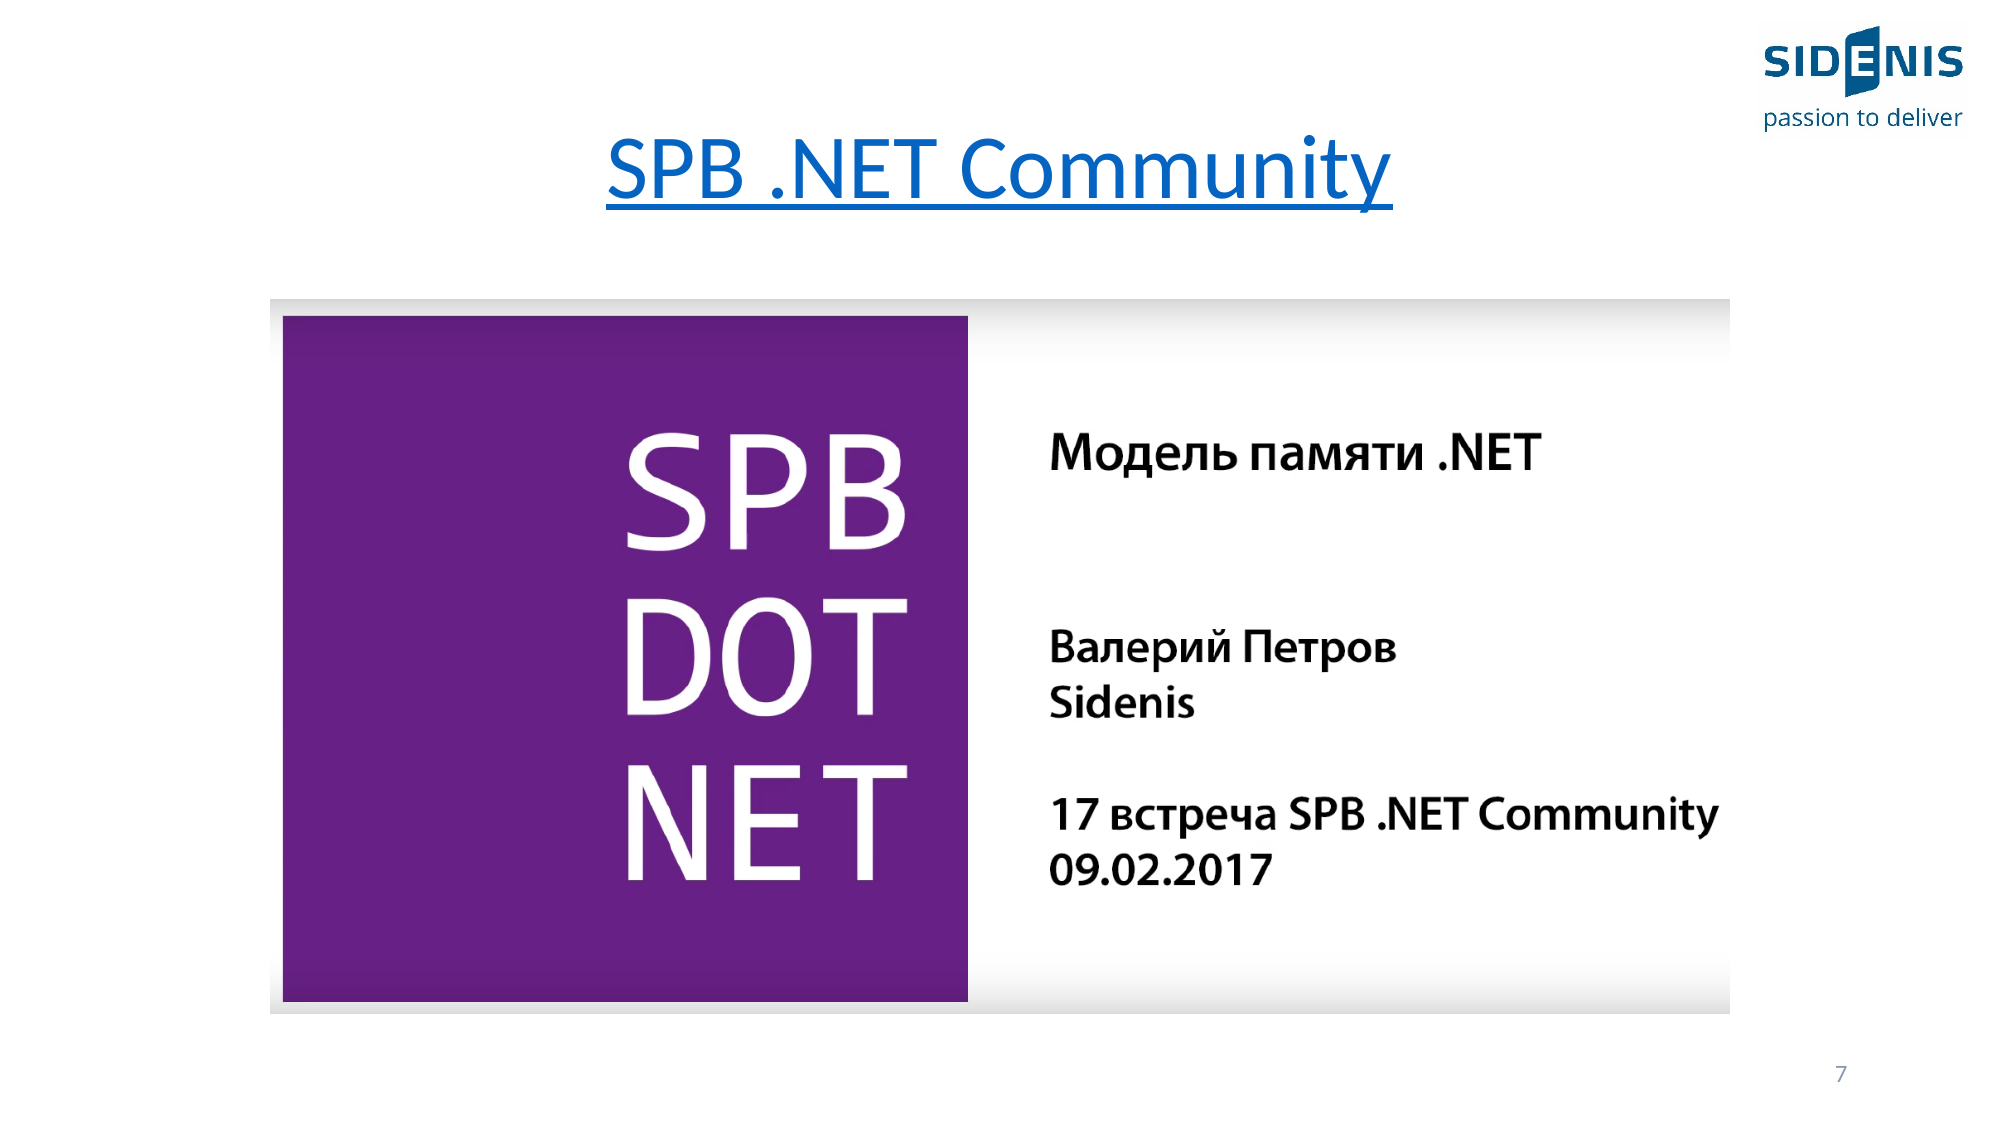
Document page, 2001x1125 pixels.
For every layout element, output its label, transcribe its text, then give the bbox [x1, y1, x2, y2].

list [270, 299, 1730, 1014]
title SPB .NET Community [137, 59, 1863, 278]
slide_number 7 [1412, 1042, 1863, 1103]
picture [1757, 20, 1968, 139]
